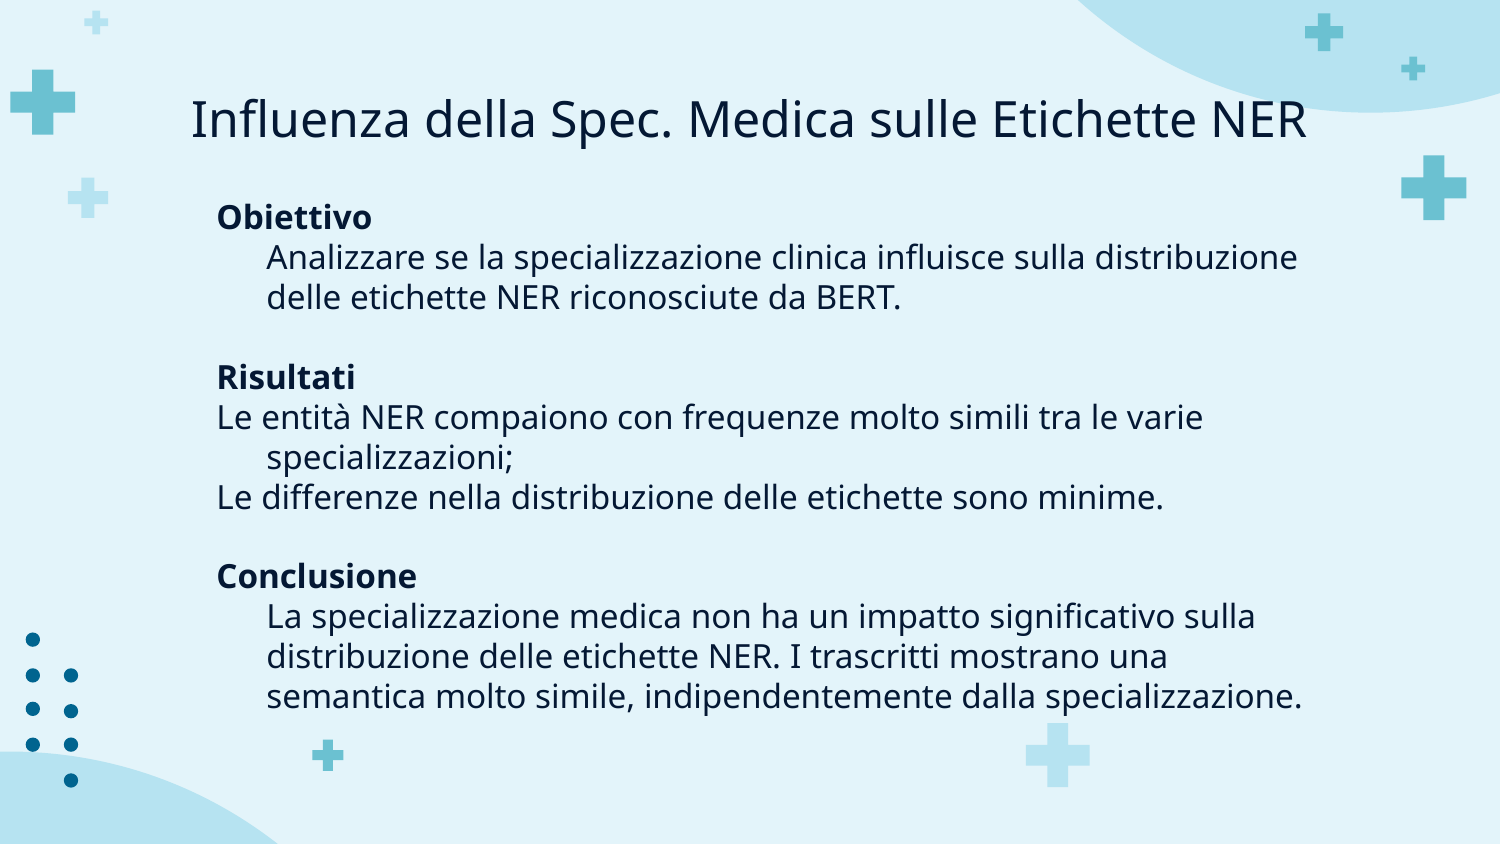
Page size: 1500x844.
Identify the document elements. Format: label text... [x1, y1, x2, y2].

subtitle Obiettivo Analizzare se la specializzazione clinica influisce sulla distribuzione delle etichette NER riconosciute da BERT. Risultati Le entità NER compaiono con frequenze molto simili tra le varie specializzazioni; Le differenze nella distribuzione delle etichette sono minime. Conclusione La specializzazione medica non ha un impatto significativo sulla distribuzione delle etichette NER. I trascritti mostrano una semantica molto simile, indipendentemente dalla specializzazione. [176, 181, 1353, 723]
title Influenza della Spec. Medica sulle Etichette NER [118, 72, 1382, 167]
